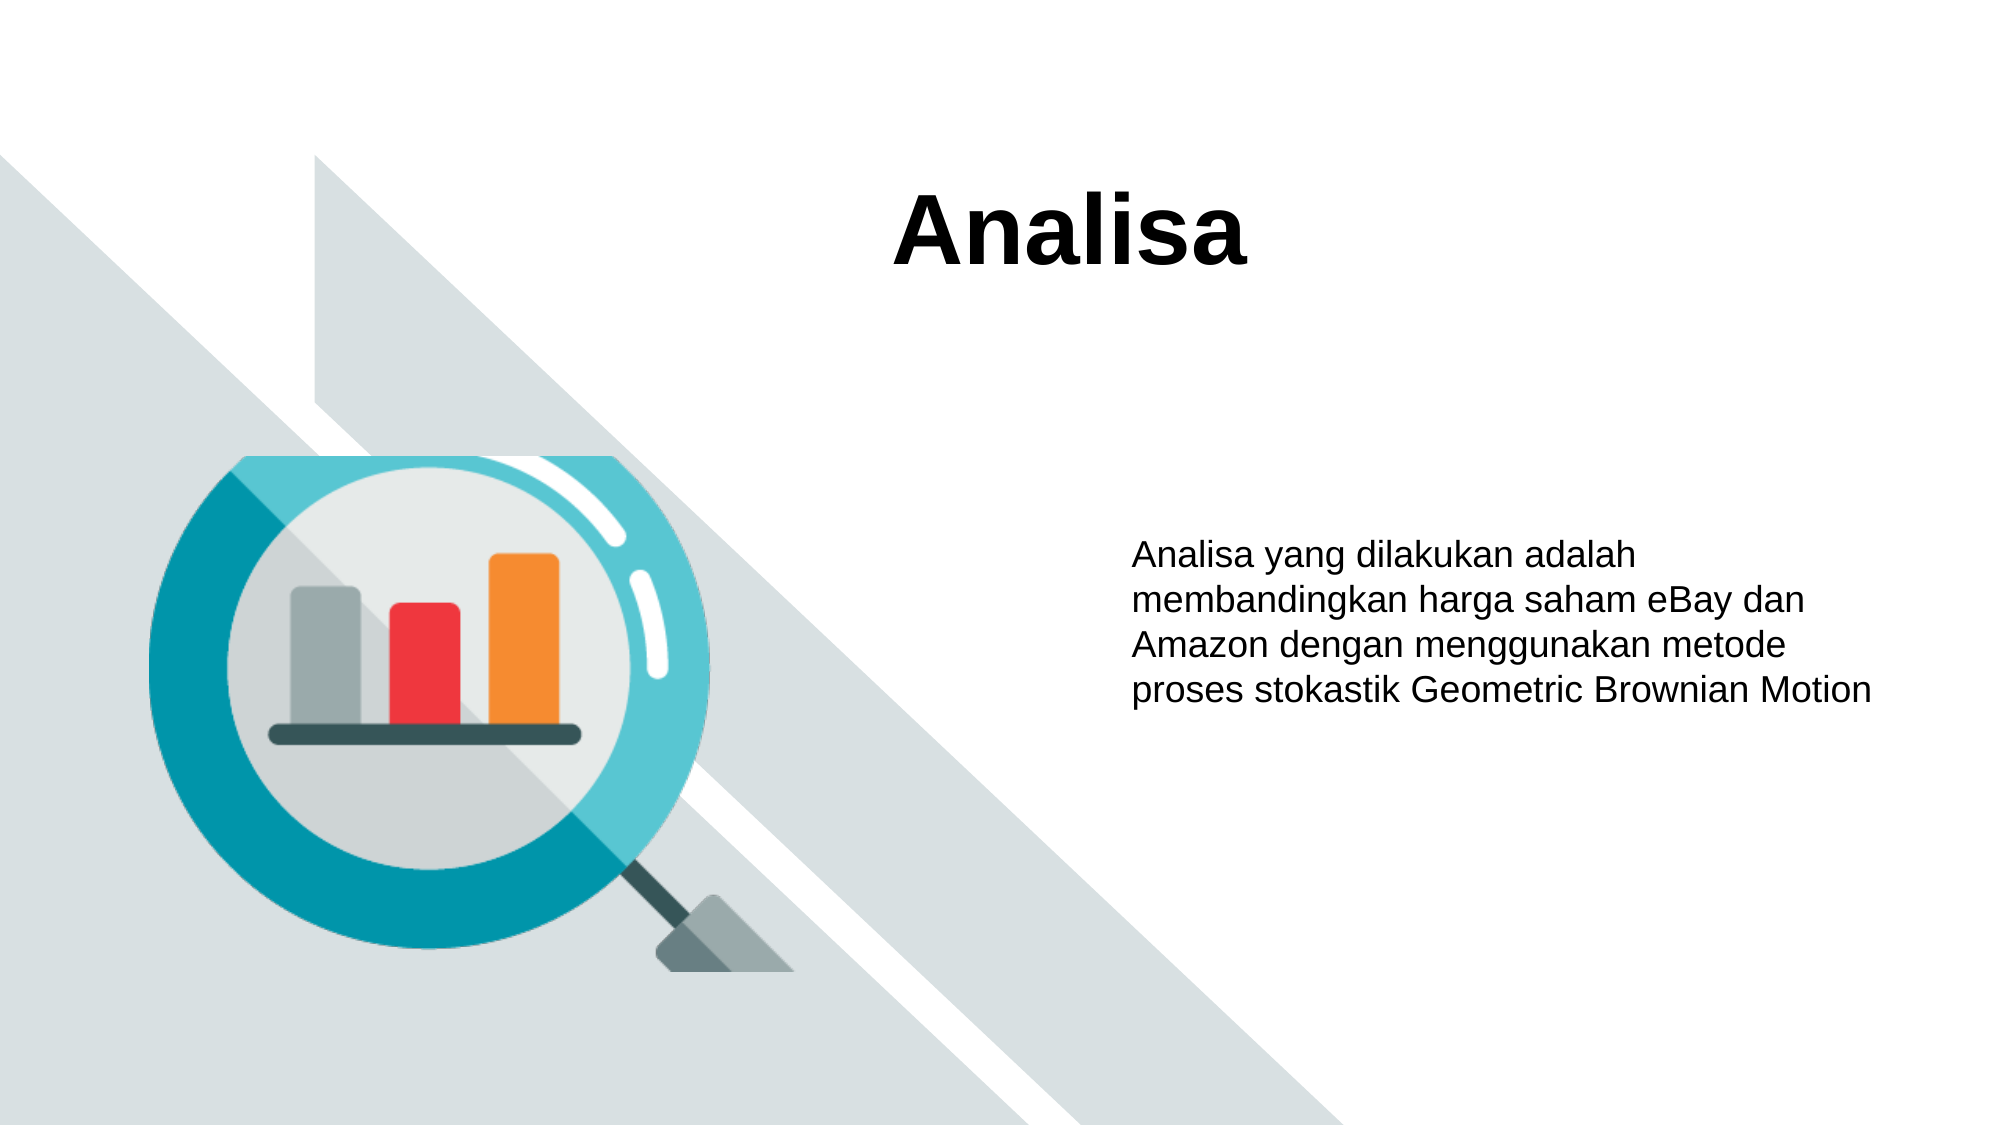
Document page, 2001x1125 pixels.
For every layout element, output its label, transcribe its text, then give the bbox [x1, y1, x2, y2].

text_box Analisa yang dilakukan adalah membandingkan harga saham eBay dan Amazon dengan menggunakan metode proses stokastik Geometric Brownian Motion [1116, 522, 1896, 718]
text_box Analisa [877, 156, 1735, 292]
picture [149, 456, 802, 972]
